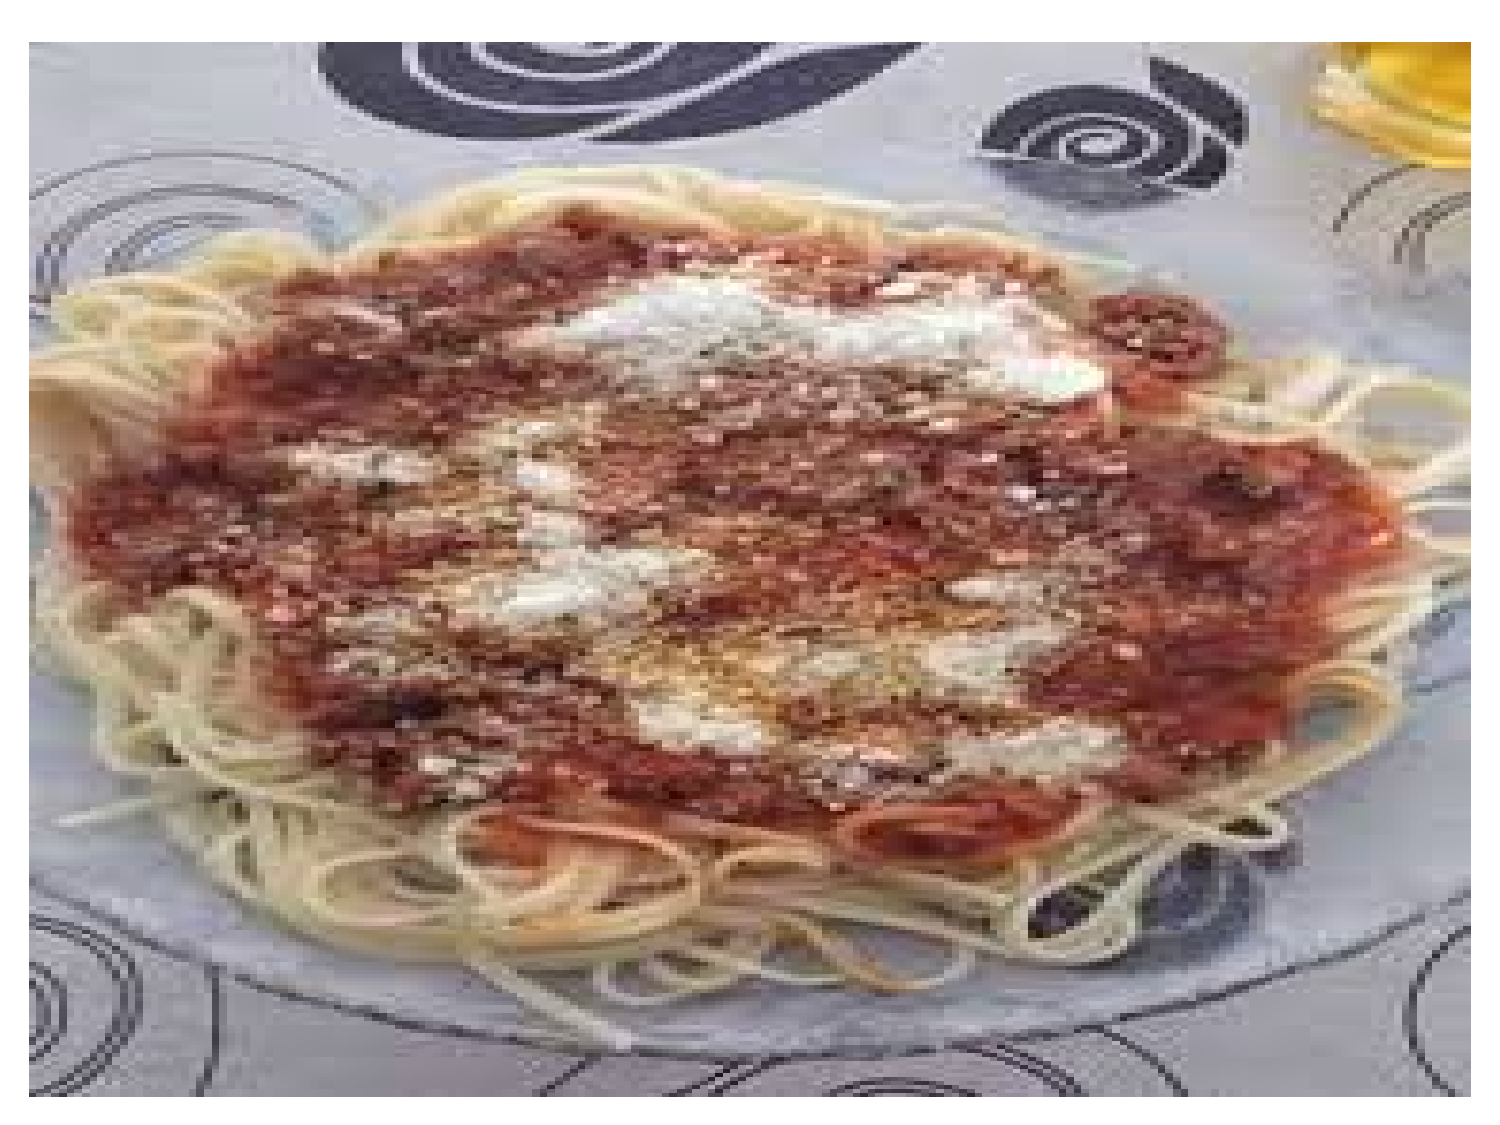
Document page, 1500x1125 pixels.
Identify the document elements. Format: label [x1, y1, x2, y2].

list [29, 42, 1471, 1097]
